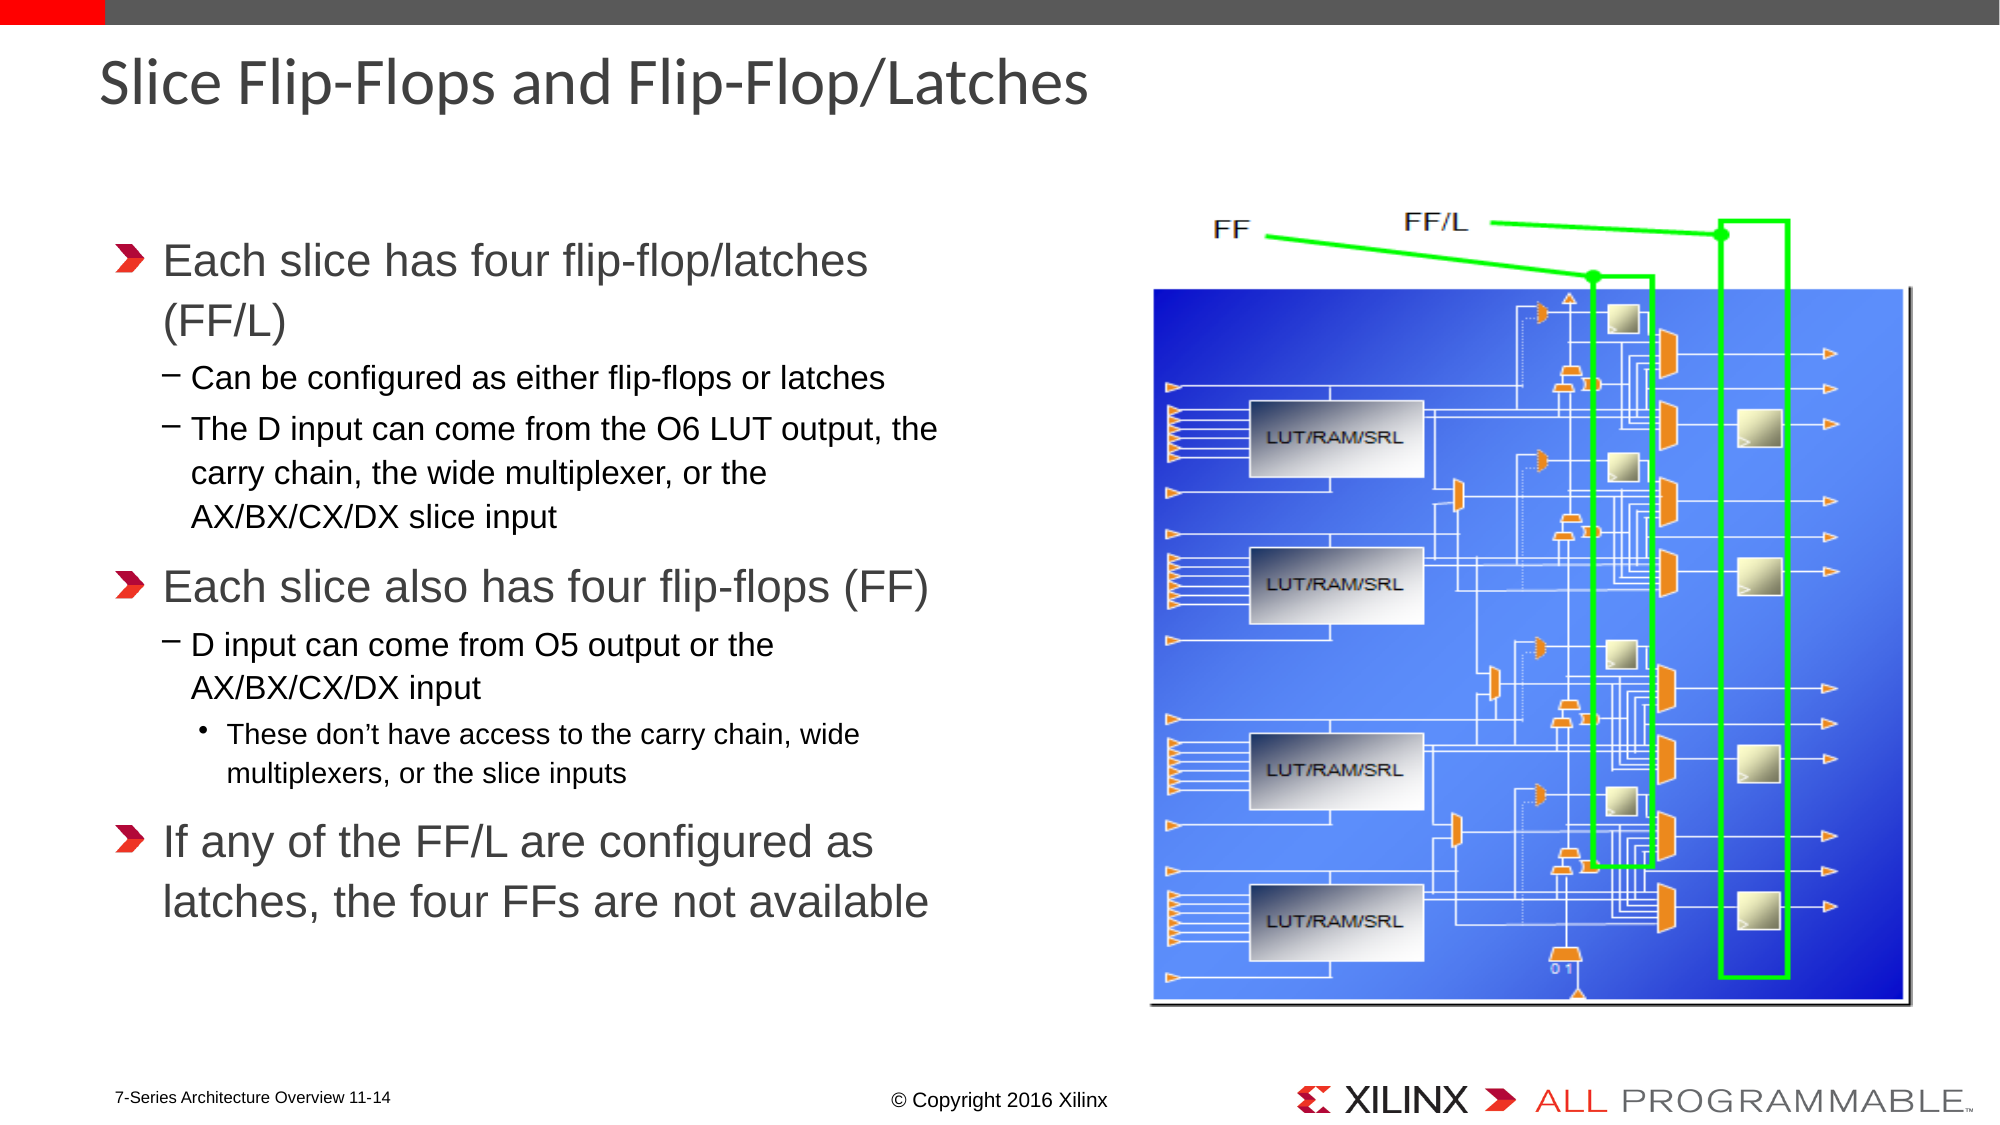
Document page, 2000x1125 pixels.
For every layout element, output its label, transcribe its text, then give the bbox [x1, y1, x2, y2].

picture [1137, 198, 1913, 1007]
picture [114, 824, 145, 853]
list Each slice has four flip-flop/latches (FF/L) Can be configured as either flip-flops or latches The D input can come from the O6 LUT output, the carry chain, the wide multiplexer, or the AX/BX/CX/DX slice input Each slice also has four flip-flops (FF) D input can come from O5 output or the AX/BX/CX/DX input These don’t have access to the carry chain, wide multiplexers, or the slice inputs If any of the FF/L are configured as latches, the four FFs are not available [99, 217, 999, 918]
title Slice Flip-Flops and Flip-Flop/Latches [99, 34, 1900, 122]
picture [114, 570, 145, 599]
slide_number 7-Series Architecture Overview 11-14 [99, 1078, 444, 1120]
footer © Copyright 2016 Xilinx [683, 1079, 1317, 1120]
picture [1317, 1086, 1973, 1113]
picture [114, 243, 145, 273]
